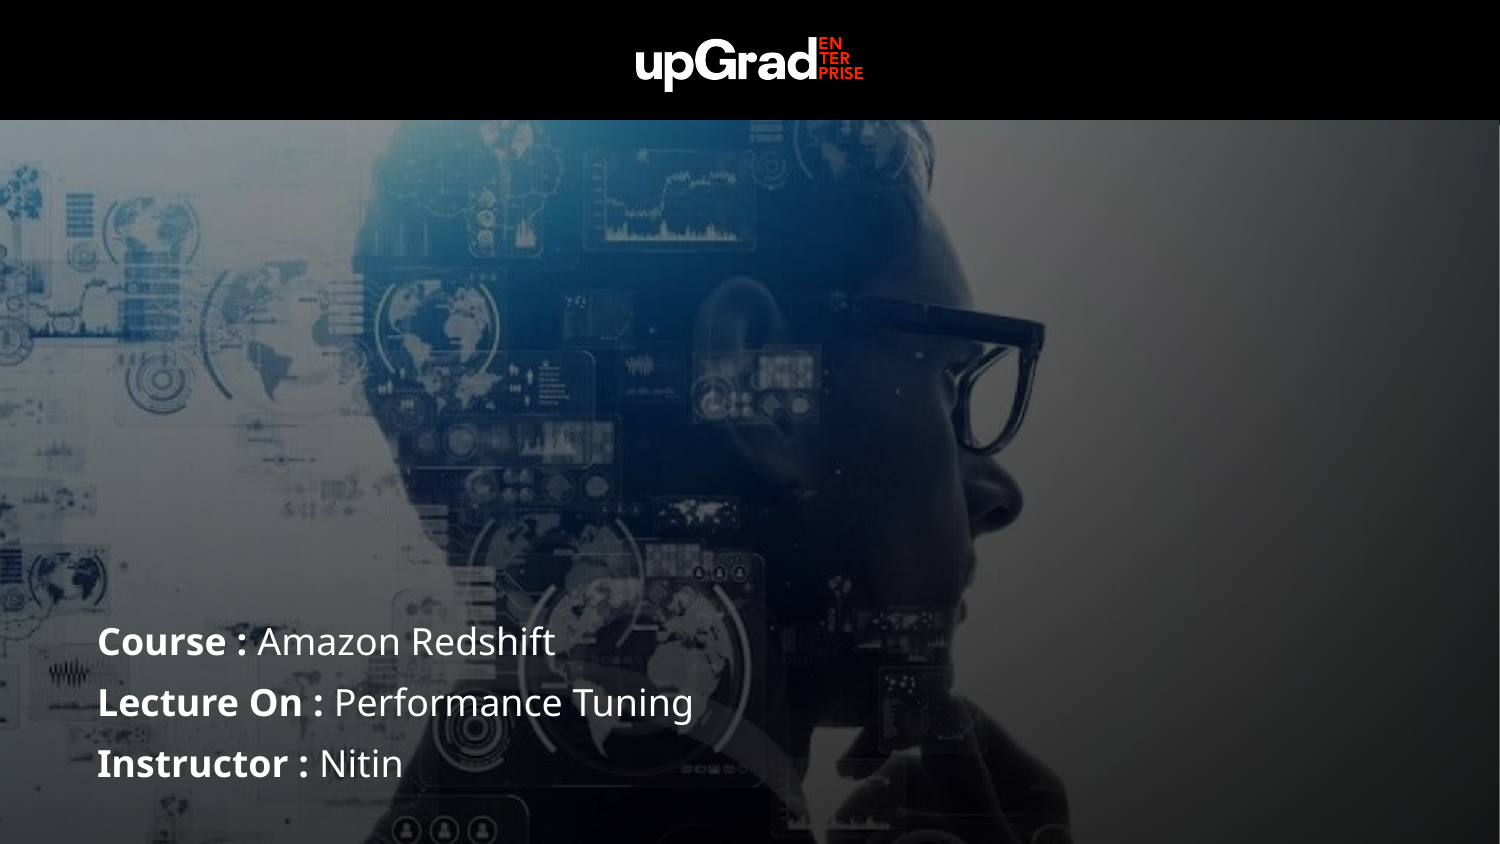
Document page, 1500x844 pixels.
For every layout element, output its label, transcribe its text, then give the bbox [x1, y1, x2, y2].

picture [636, 37, 863, 92]
text_box Course : Amazon Redshift Lecture On : Performance Tuning Instructor : Nitin [82, 615, 857, 803]
picture [0, 120, 1500, 844]
